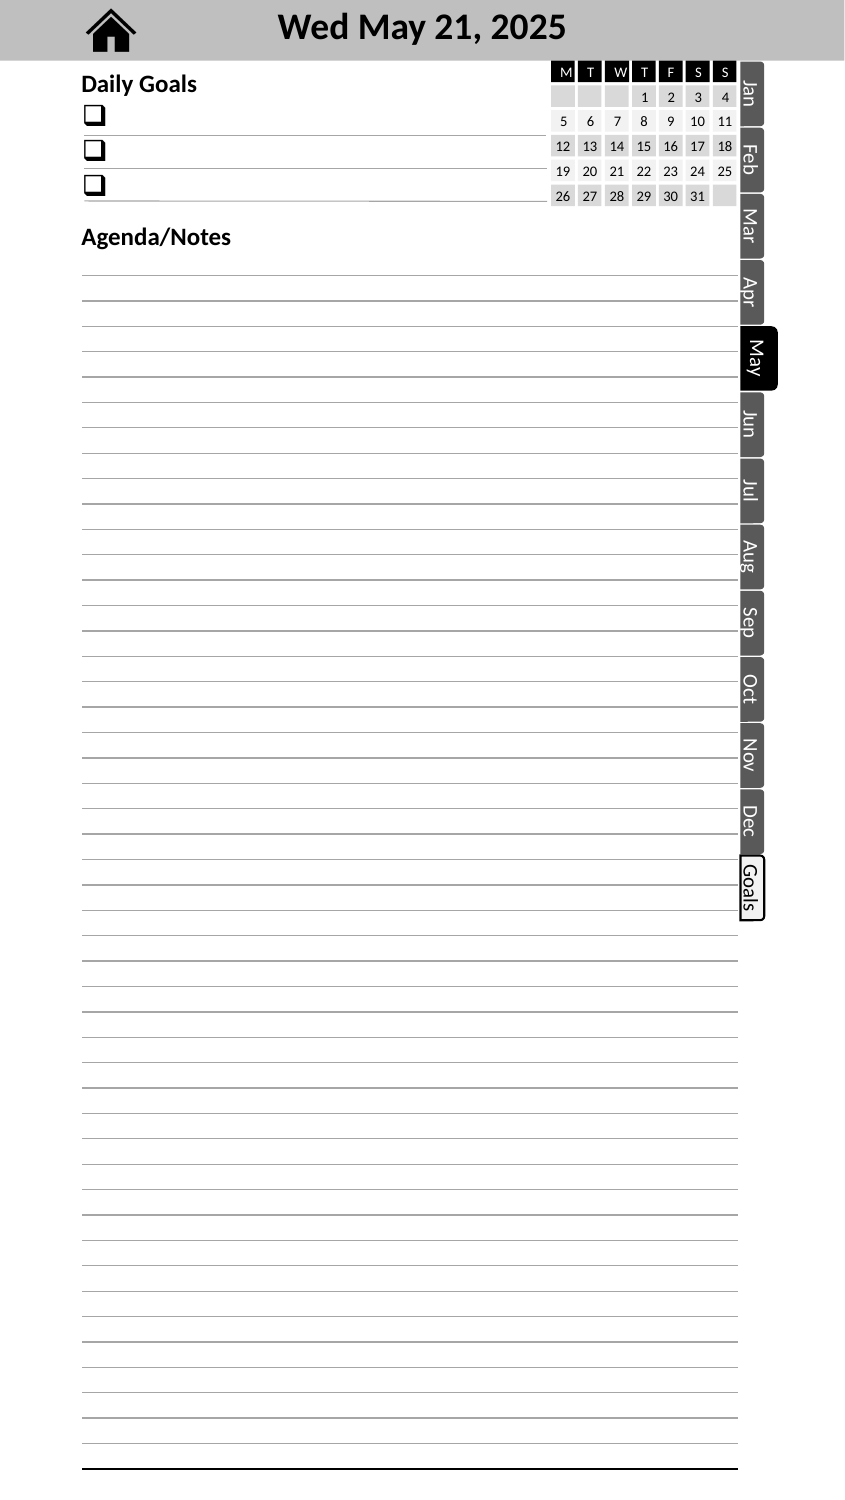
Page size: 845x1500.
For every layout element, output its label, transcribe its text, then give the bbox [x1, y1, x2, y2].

list Wed May 21, 2025 [190, 0, 655, 61]
picture [82, 1, 140, 59]
